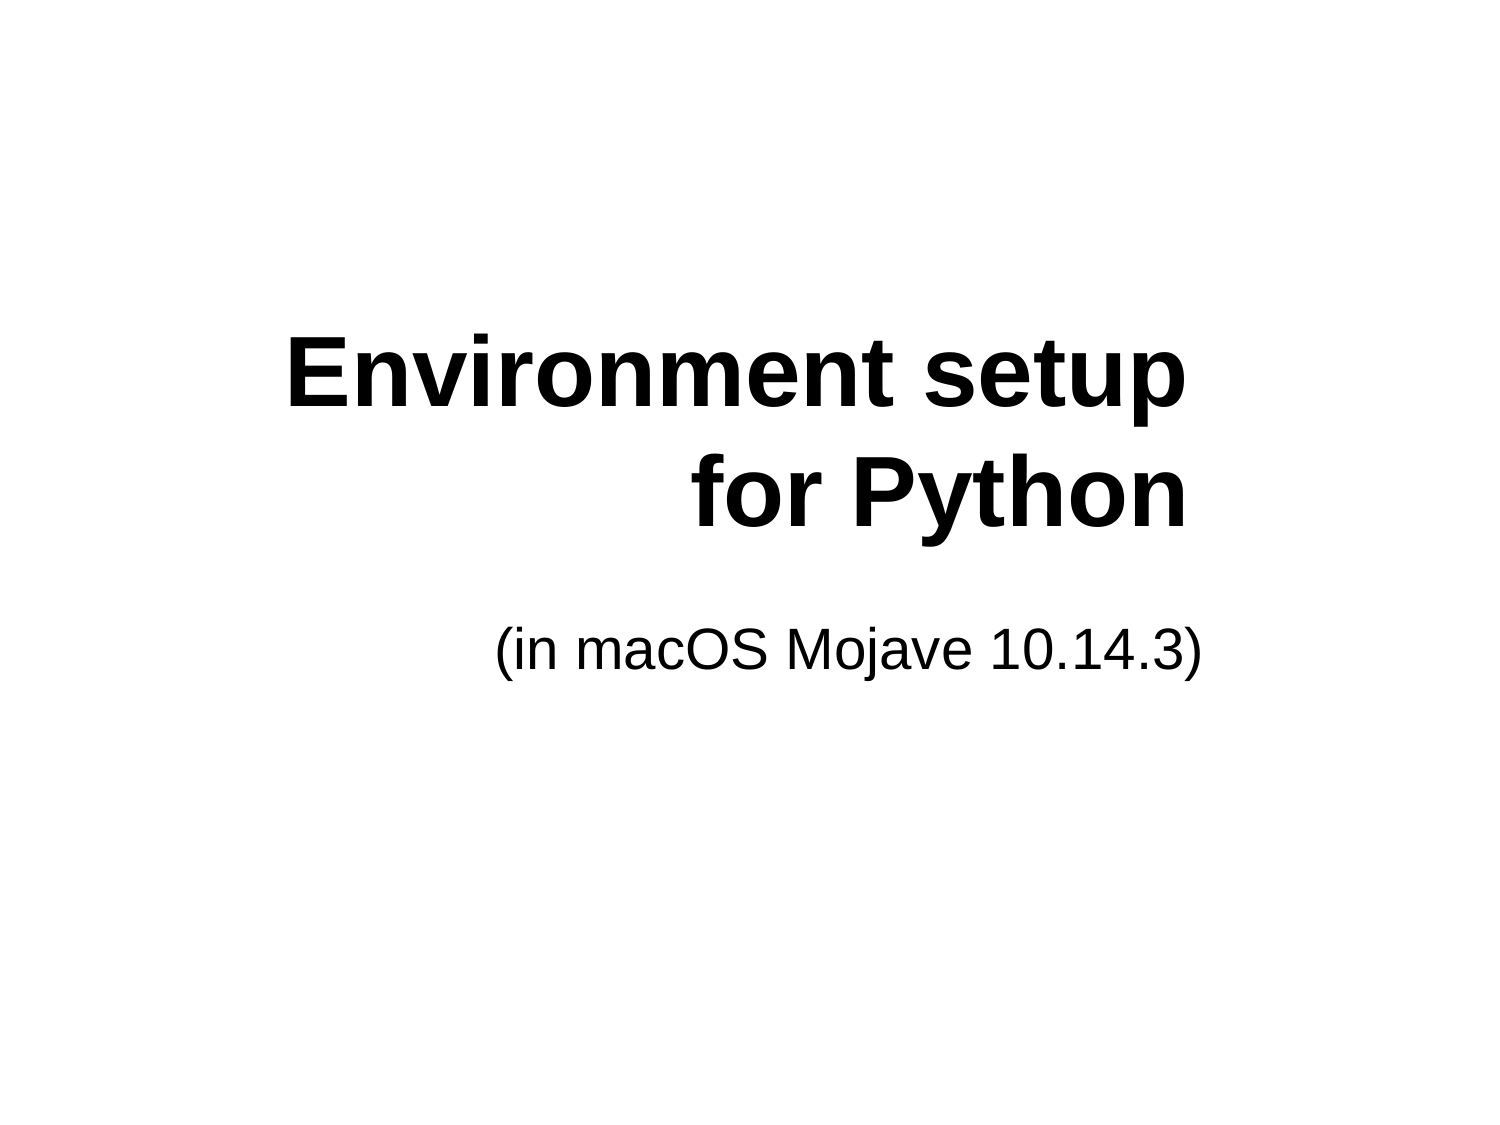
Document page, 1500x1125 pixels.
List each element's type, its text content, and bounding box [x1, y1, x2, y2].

text_box (in macOS Mojave 10.14.3) [479, 603, 1220, 689]
text_box Environment setup for Python [269, 299, 1205, 555]
